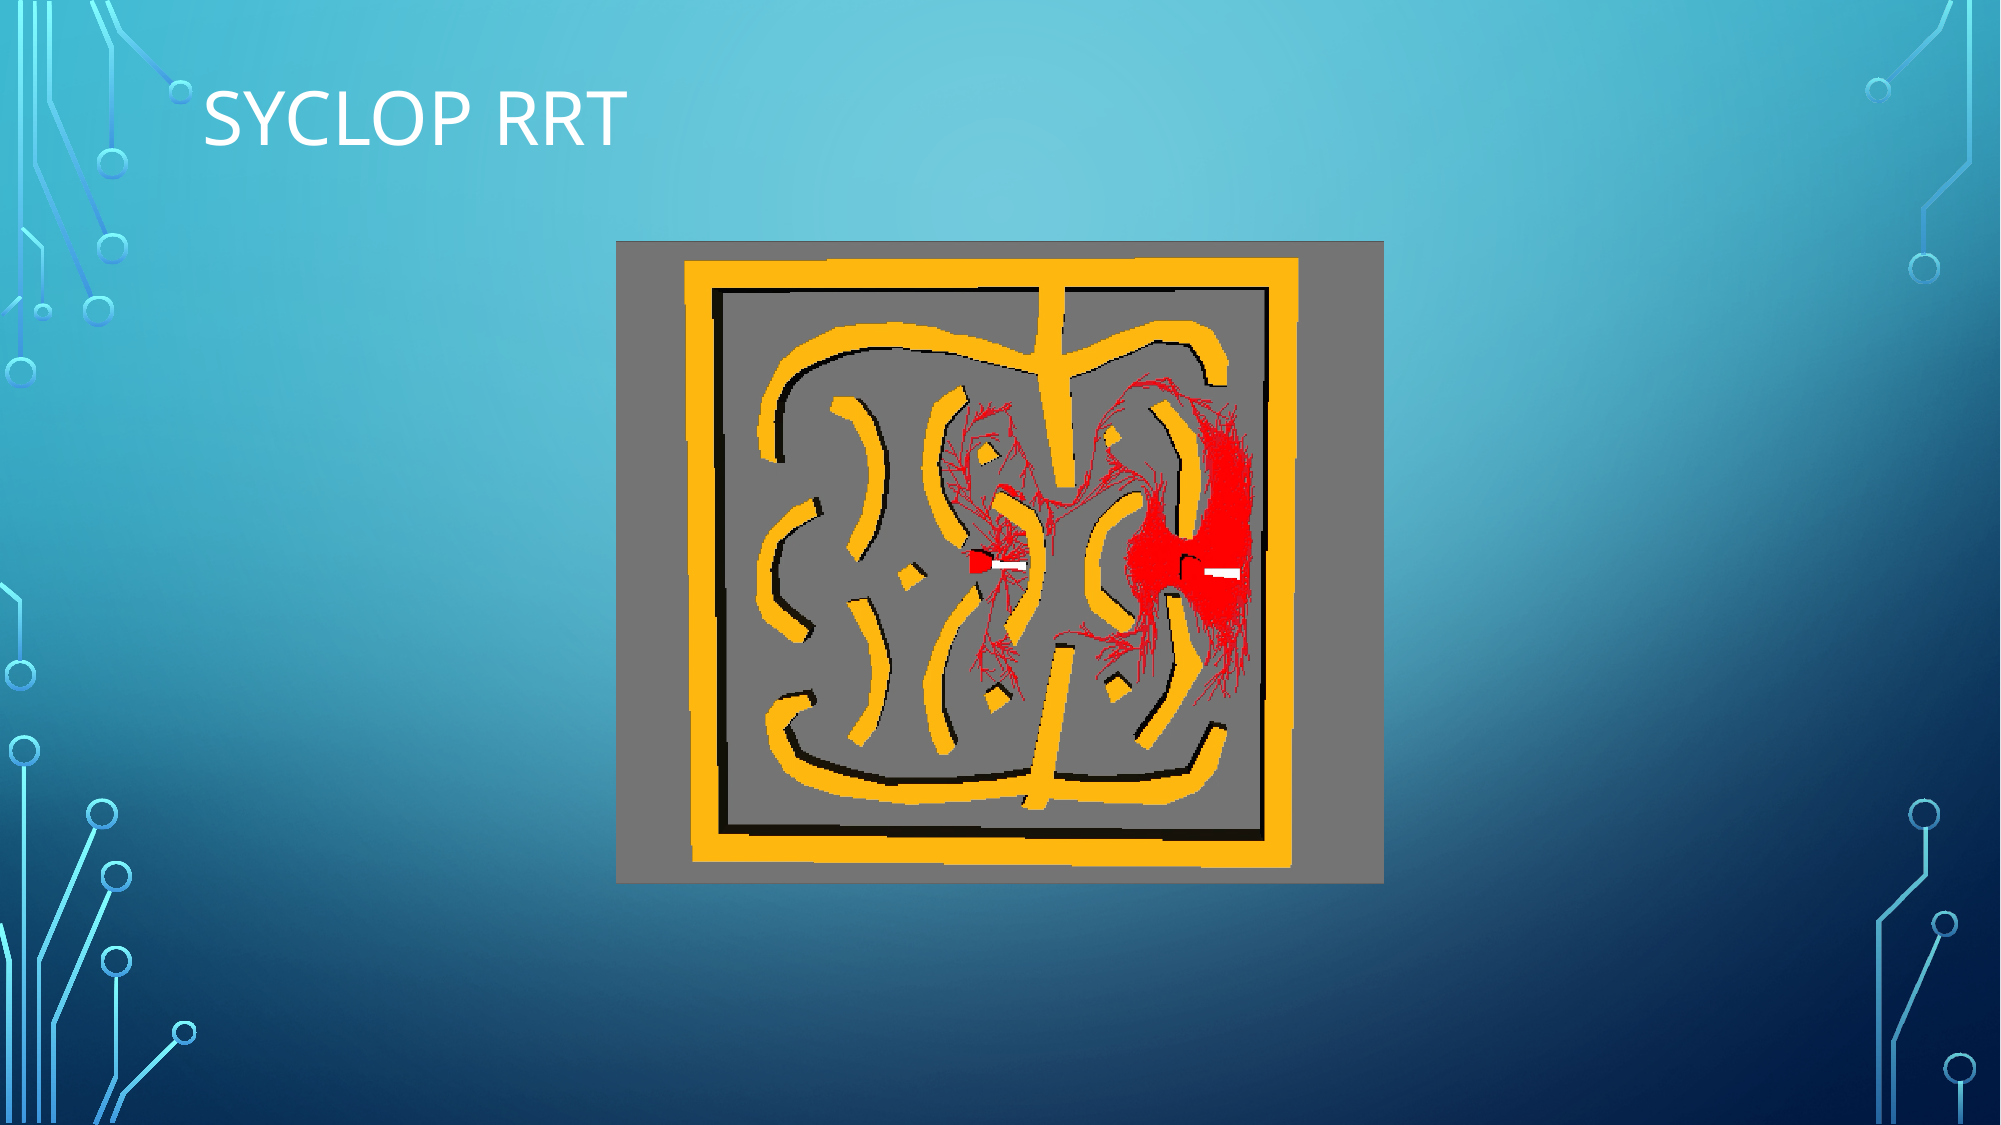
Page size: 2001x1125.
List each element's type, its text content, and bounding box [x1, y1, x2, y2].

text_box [614, 239, 1385, 885]
title Syclop RRT [187, 0, 1813, 243]
